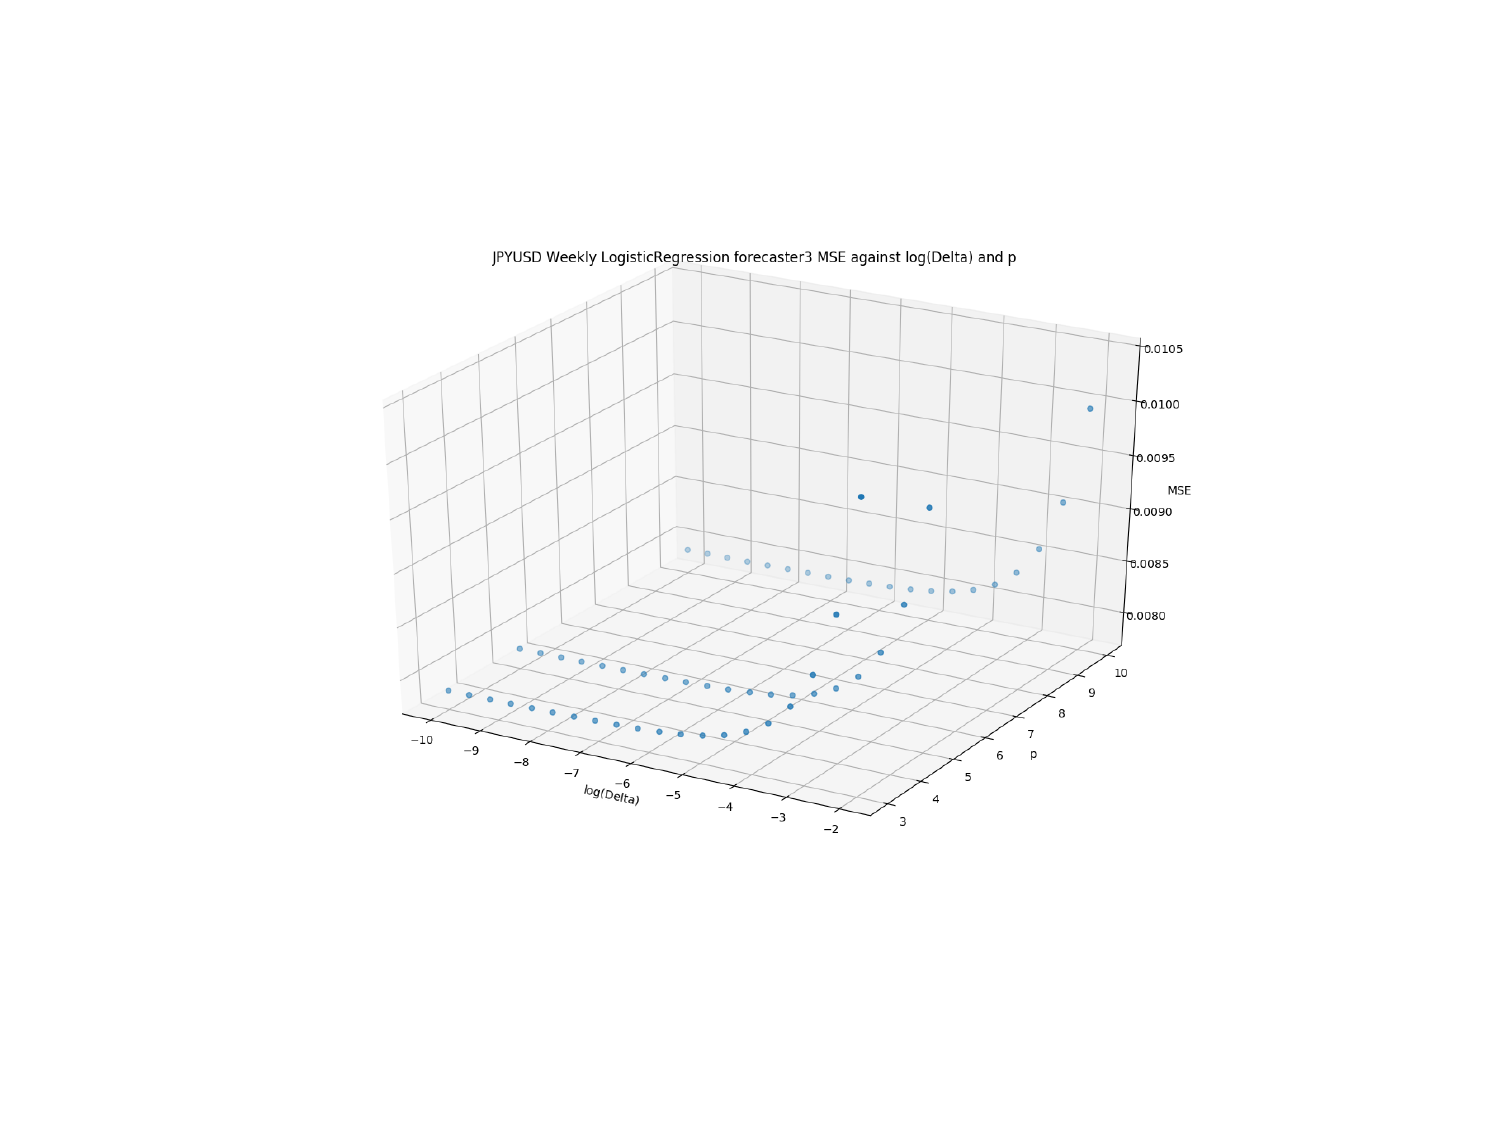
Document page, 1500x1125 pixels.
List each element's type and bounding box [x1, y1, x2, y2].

picture [119, 119, 1358, 946]
